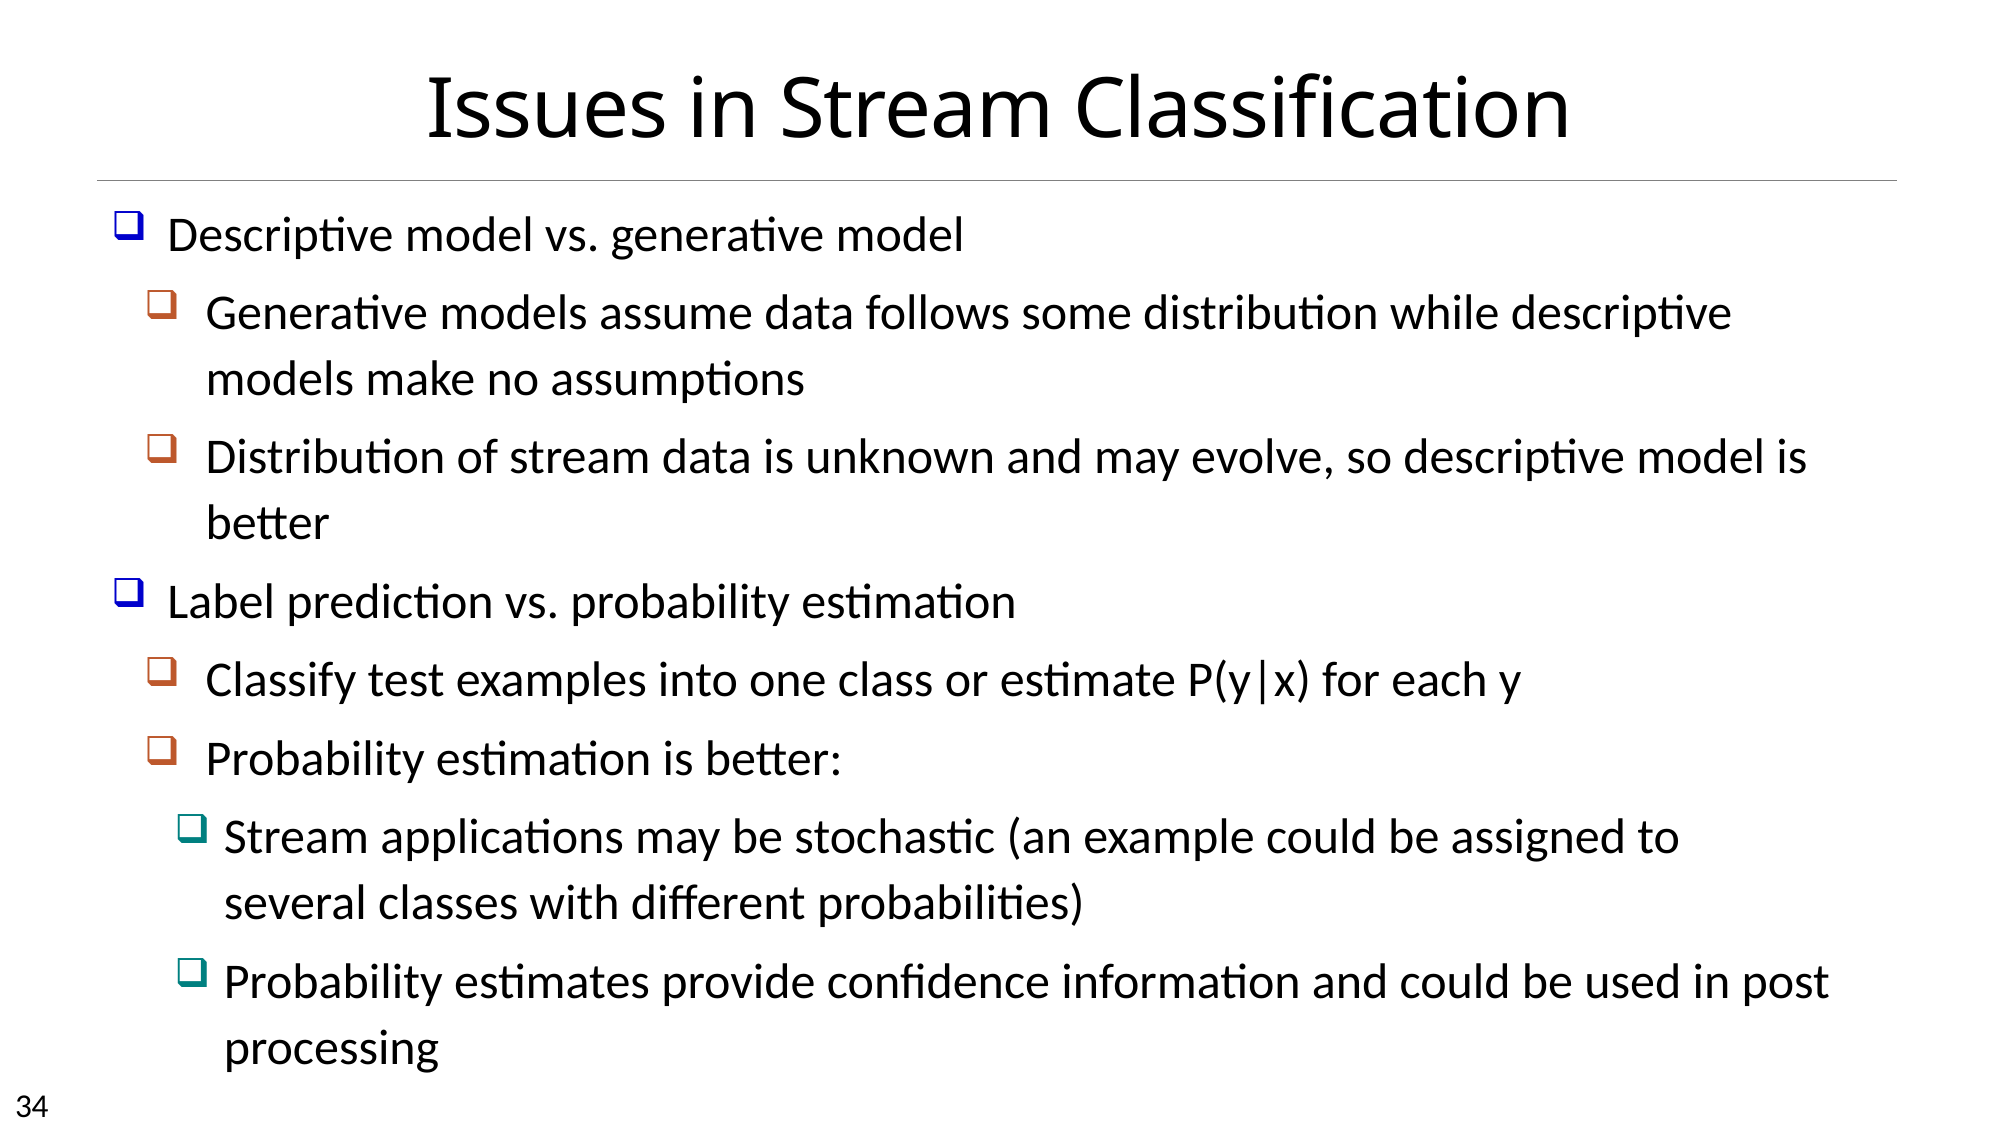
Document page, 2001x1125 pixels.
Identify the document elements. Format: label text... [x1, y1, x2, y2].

title Issues in Stream Classification [0, 37, 2000, 188]
list Descriptive model vs. generative model Generative models assume data follows some distribution while descriptive models make no assumptions Distribution of stream data is unknown and may evolve, so descriptive model is better Label prediction vs. probability estimation Classify test examples into one class or estimate P(y|x) for each y Probability estimation is better: Stream applications may be stochastic (an example could be assigned to several classes with different probabilities) Probability estimates provide confidence information and could be used in post processing [96, 187, 1848, 1080]
